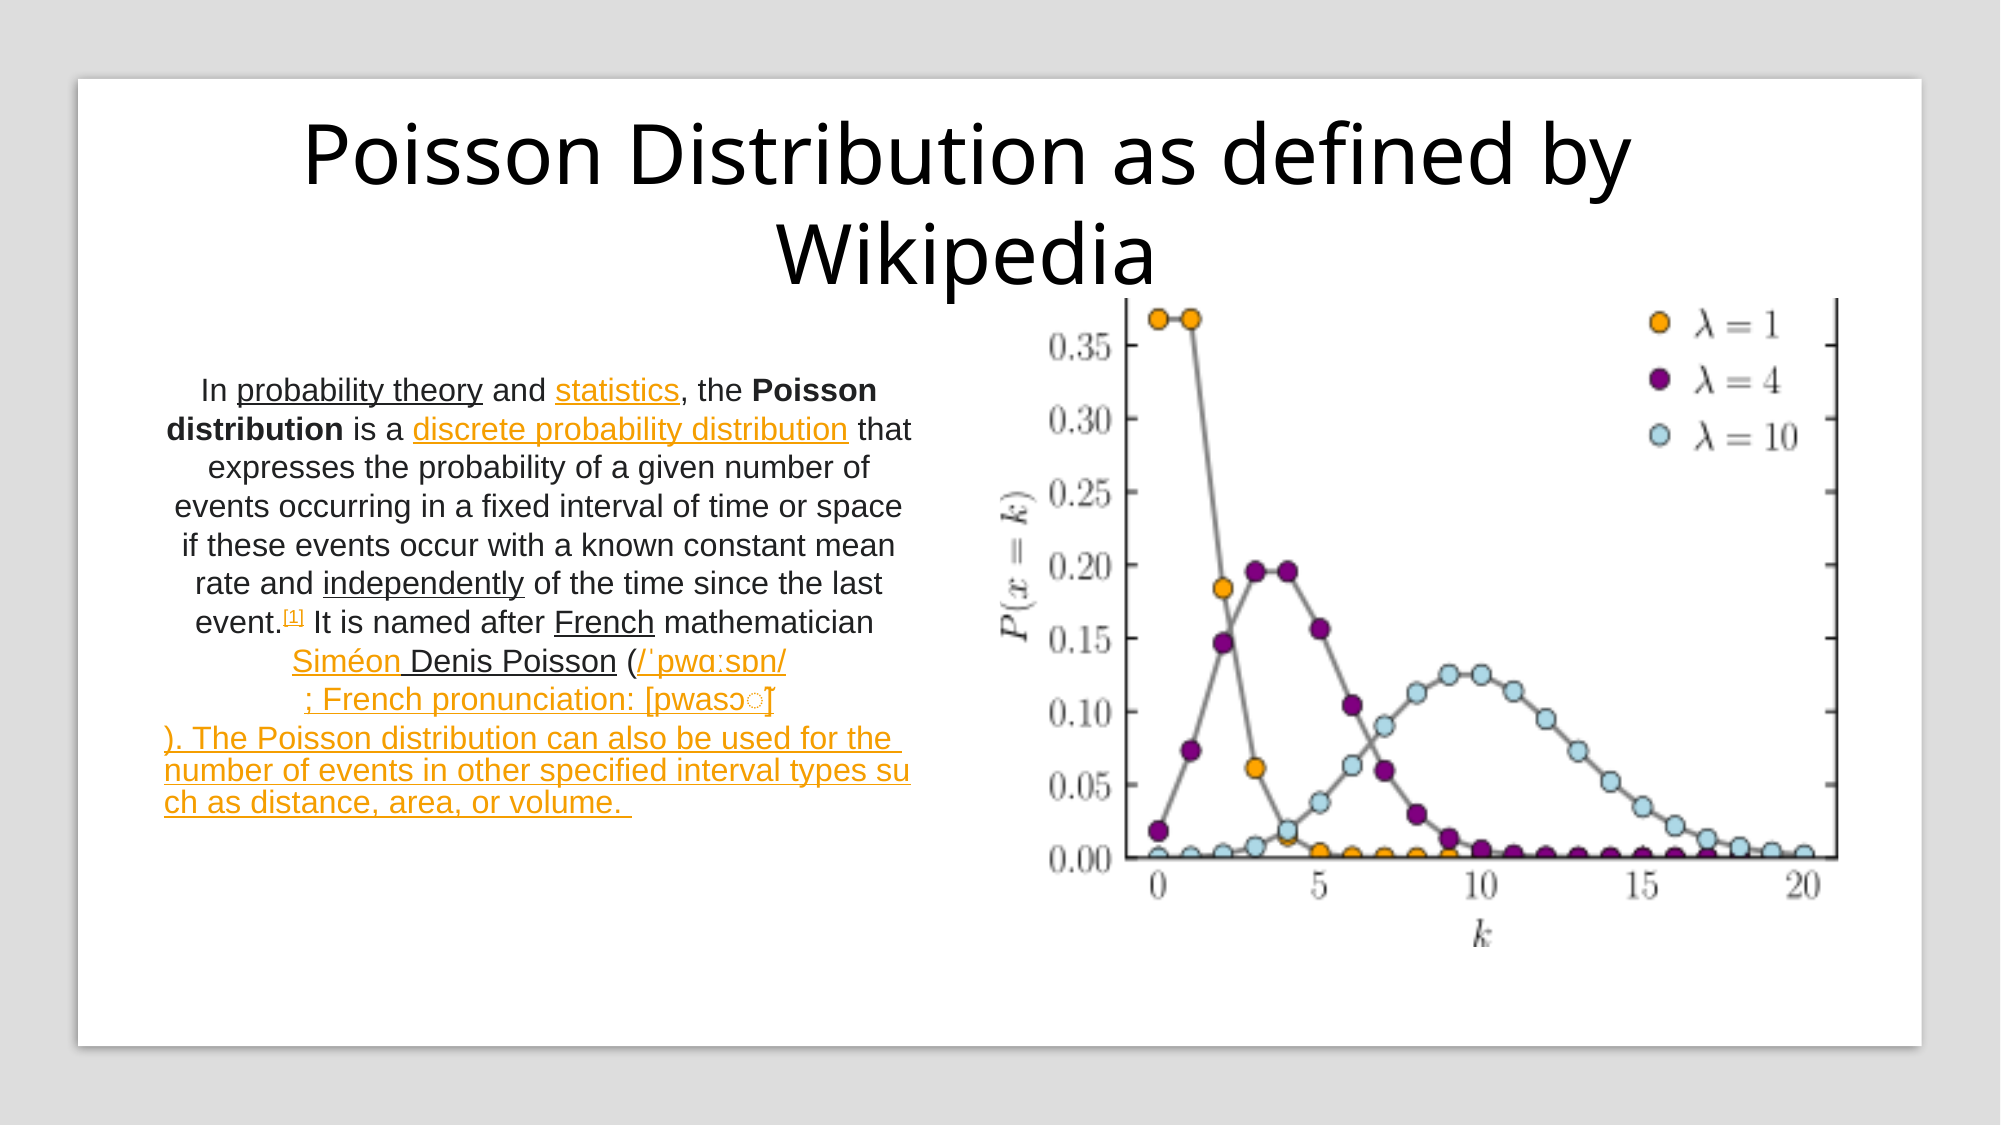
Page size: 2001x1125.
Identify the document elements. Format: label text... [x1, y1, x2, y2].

picture [999, 298, 1839, 947]
text_box [0, 0, 2000, 1125]
text_box In probability theory and statistics, the Poisson distribution is a discrete probability distribution that expresses the probability of a given number of events occurring in a fixed interval of time or space if these events occur with a known constant mean rate and independently of the time since the last event.[1] It is named after French mathematician Siméon Denis Poisson (/ˈpwɑːsɒn/; French pronunciation: ​[pwasɔ̃]). The Poisson distribution can also be used for the number of events in other specified interval types such as distance, area, or volume. [148, 359, 930, 766]
text_box [77, 77, 1923, 1048]
text_box Poisson Distribution as defined by Wikipedia [145, 93, 1789, 187]
